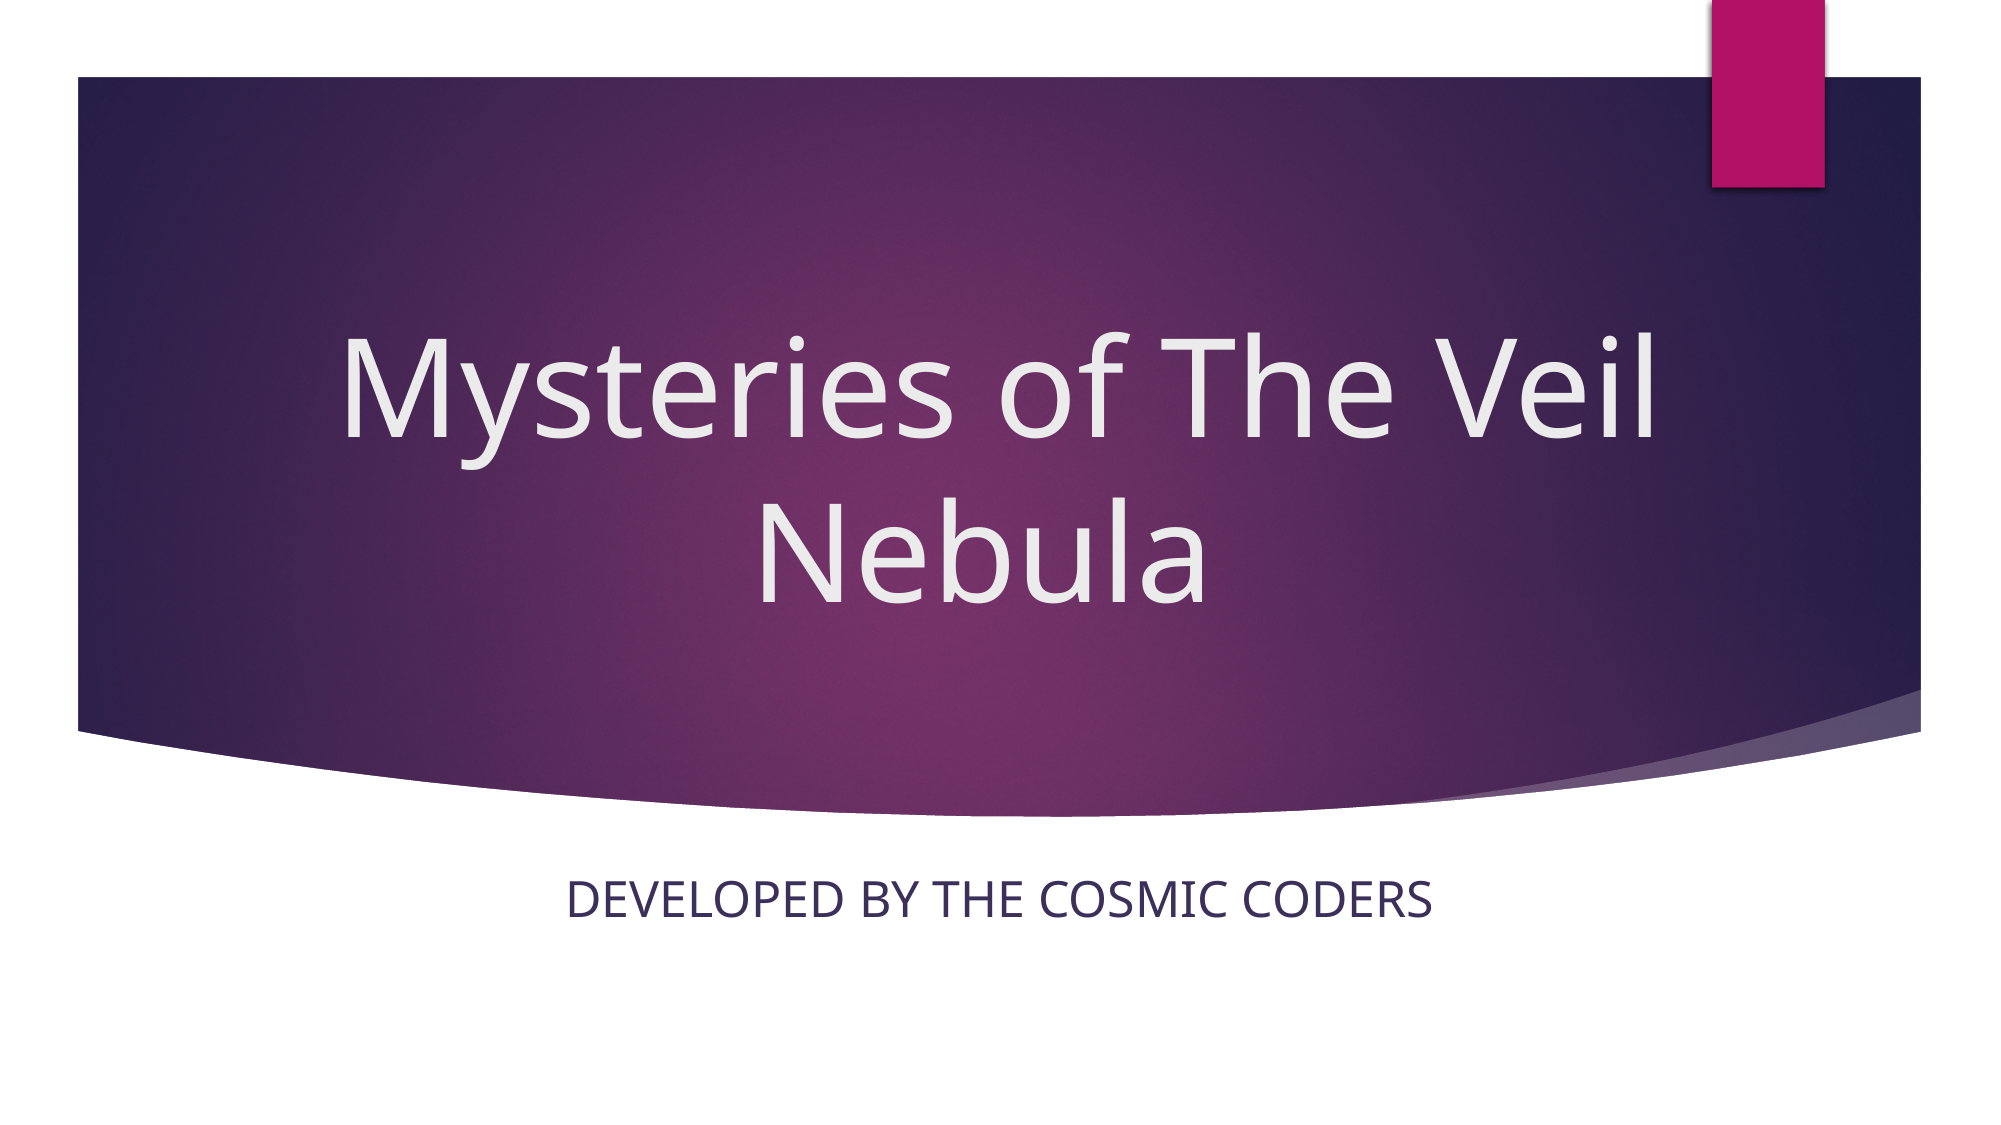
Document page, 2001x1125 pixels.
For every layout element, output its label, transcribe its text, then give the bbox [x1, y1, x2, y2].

text_box [1711, 0, 1825, 188]
text_box [72, 728, 1928, 1125]
text_box [1394, 689, 1921, 805]
subtitle Developed by the cosmic coders [276, 859, 1724, 996]
title Mysteries of The Veil Nebula [276, 187, 1724, 744]
